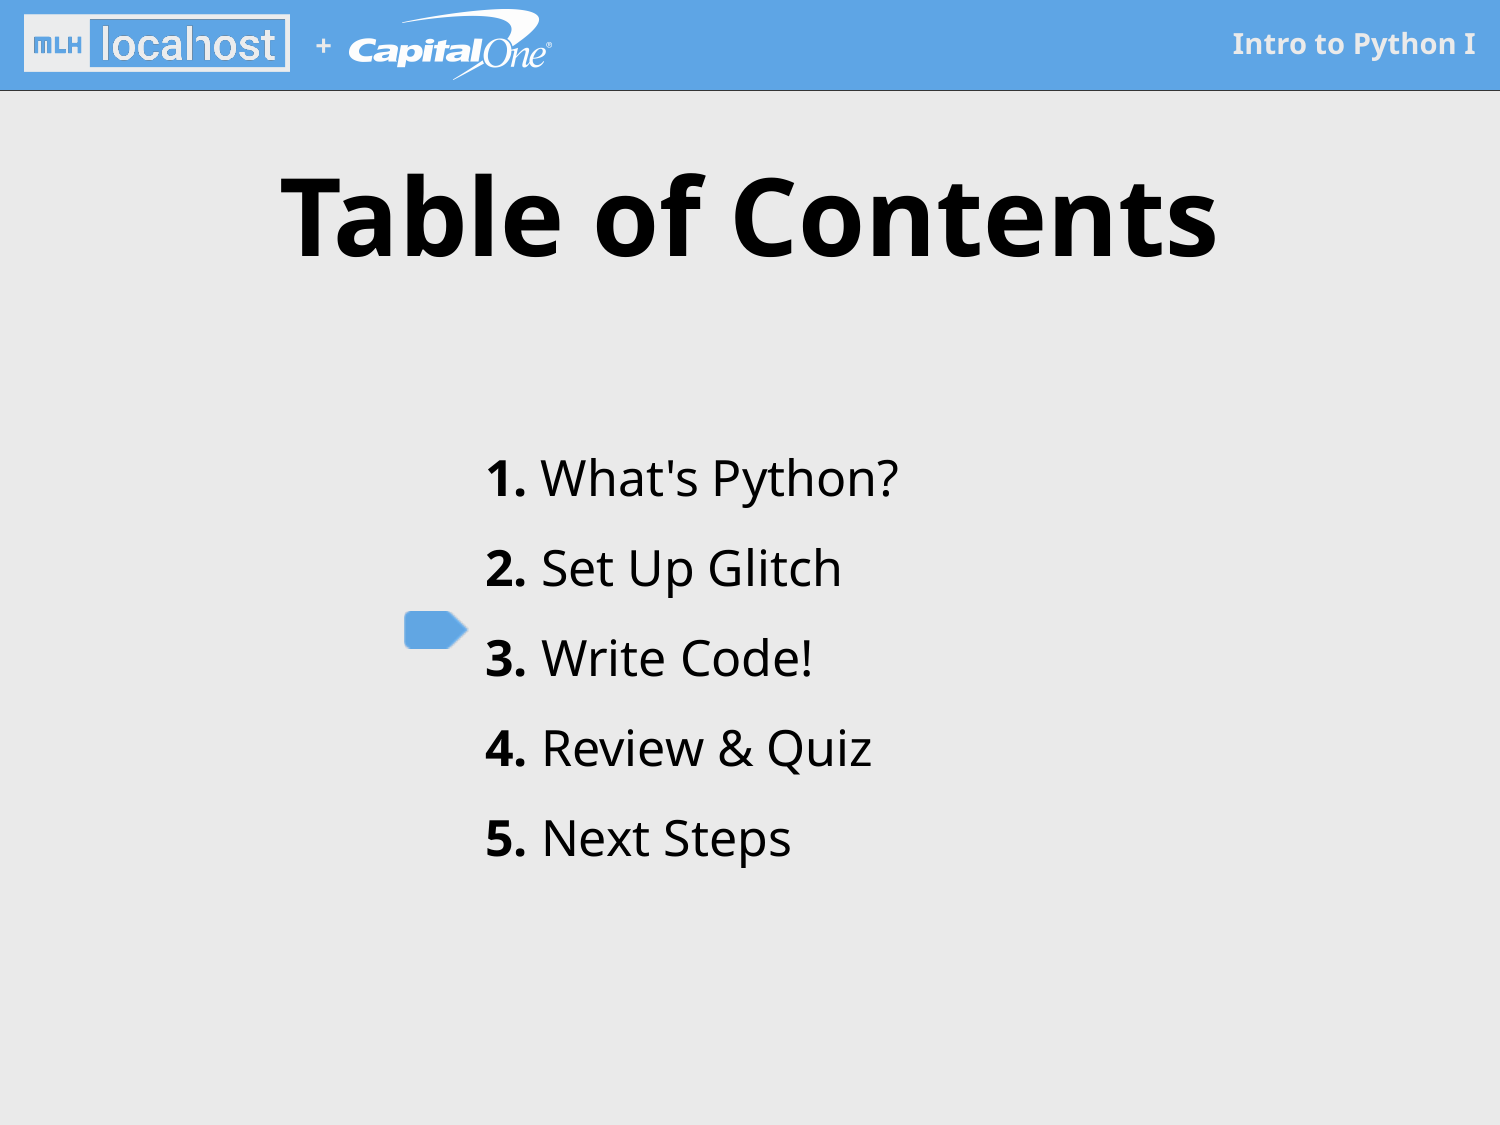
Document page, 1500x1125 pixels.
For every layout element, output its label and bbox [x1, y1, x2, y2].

picture [404, 611, 469, 650]
picture [24, 14, 290, 72]
picture [349, 9, 552, 80]
